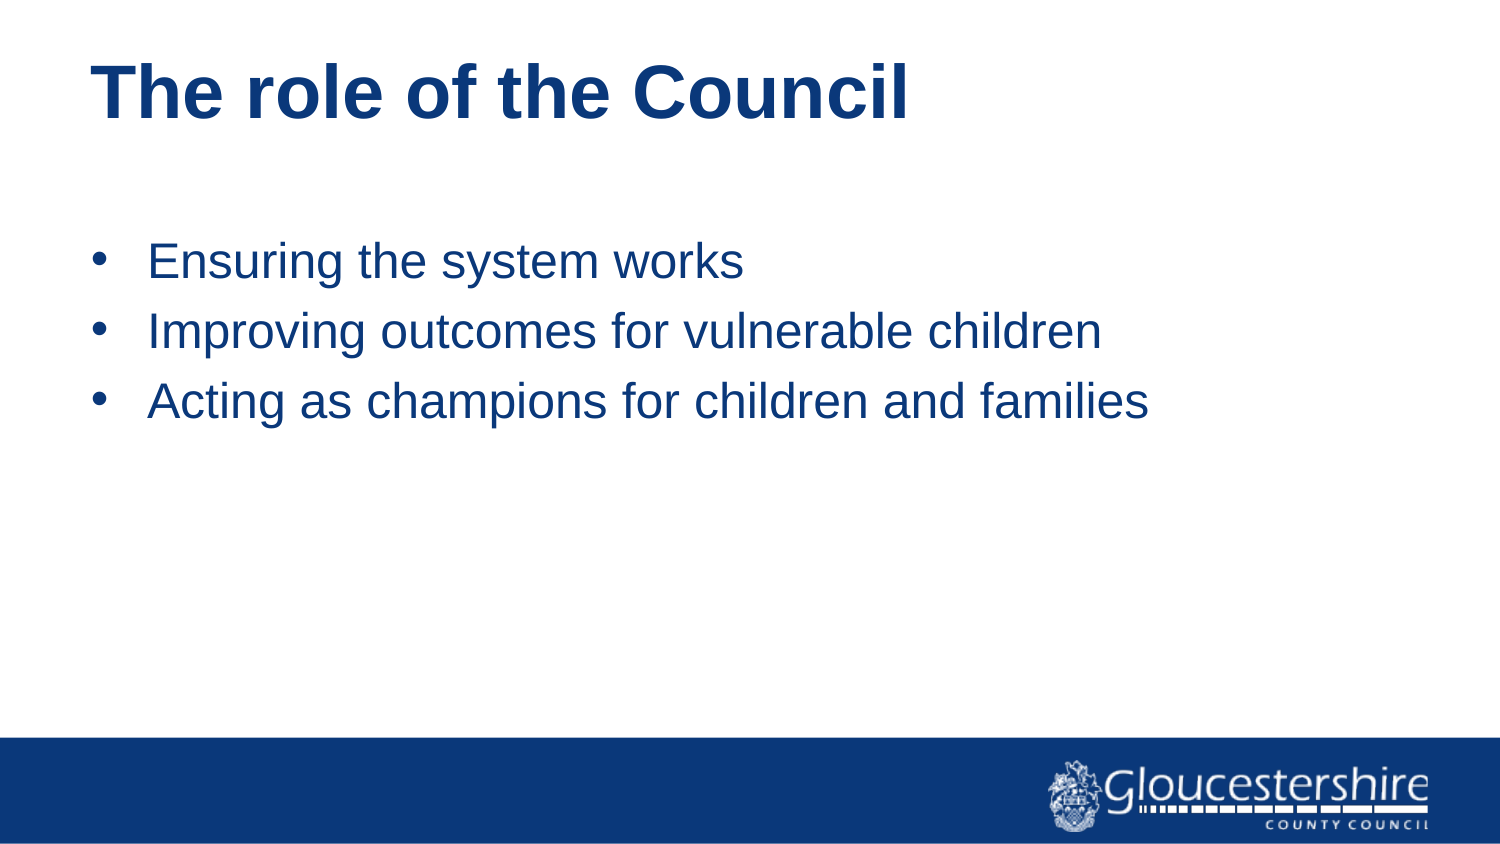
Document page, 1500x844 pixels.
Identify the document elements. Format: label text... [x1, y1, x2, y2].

title The role of the Council [75, 35, 1425, 142]
list Ensuring the system works Improving outcomes for vulnerable children Acting as champions for children and families [75, 221, 1424, 727]
